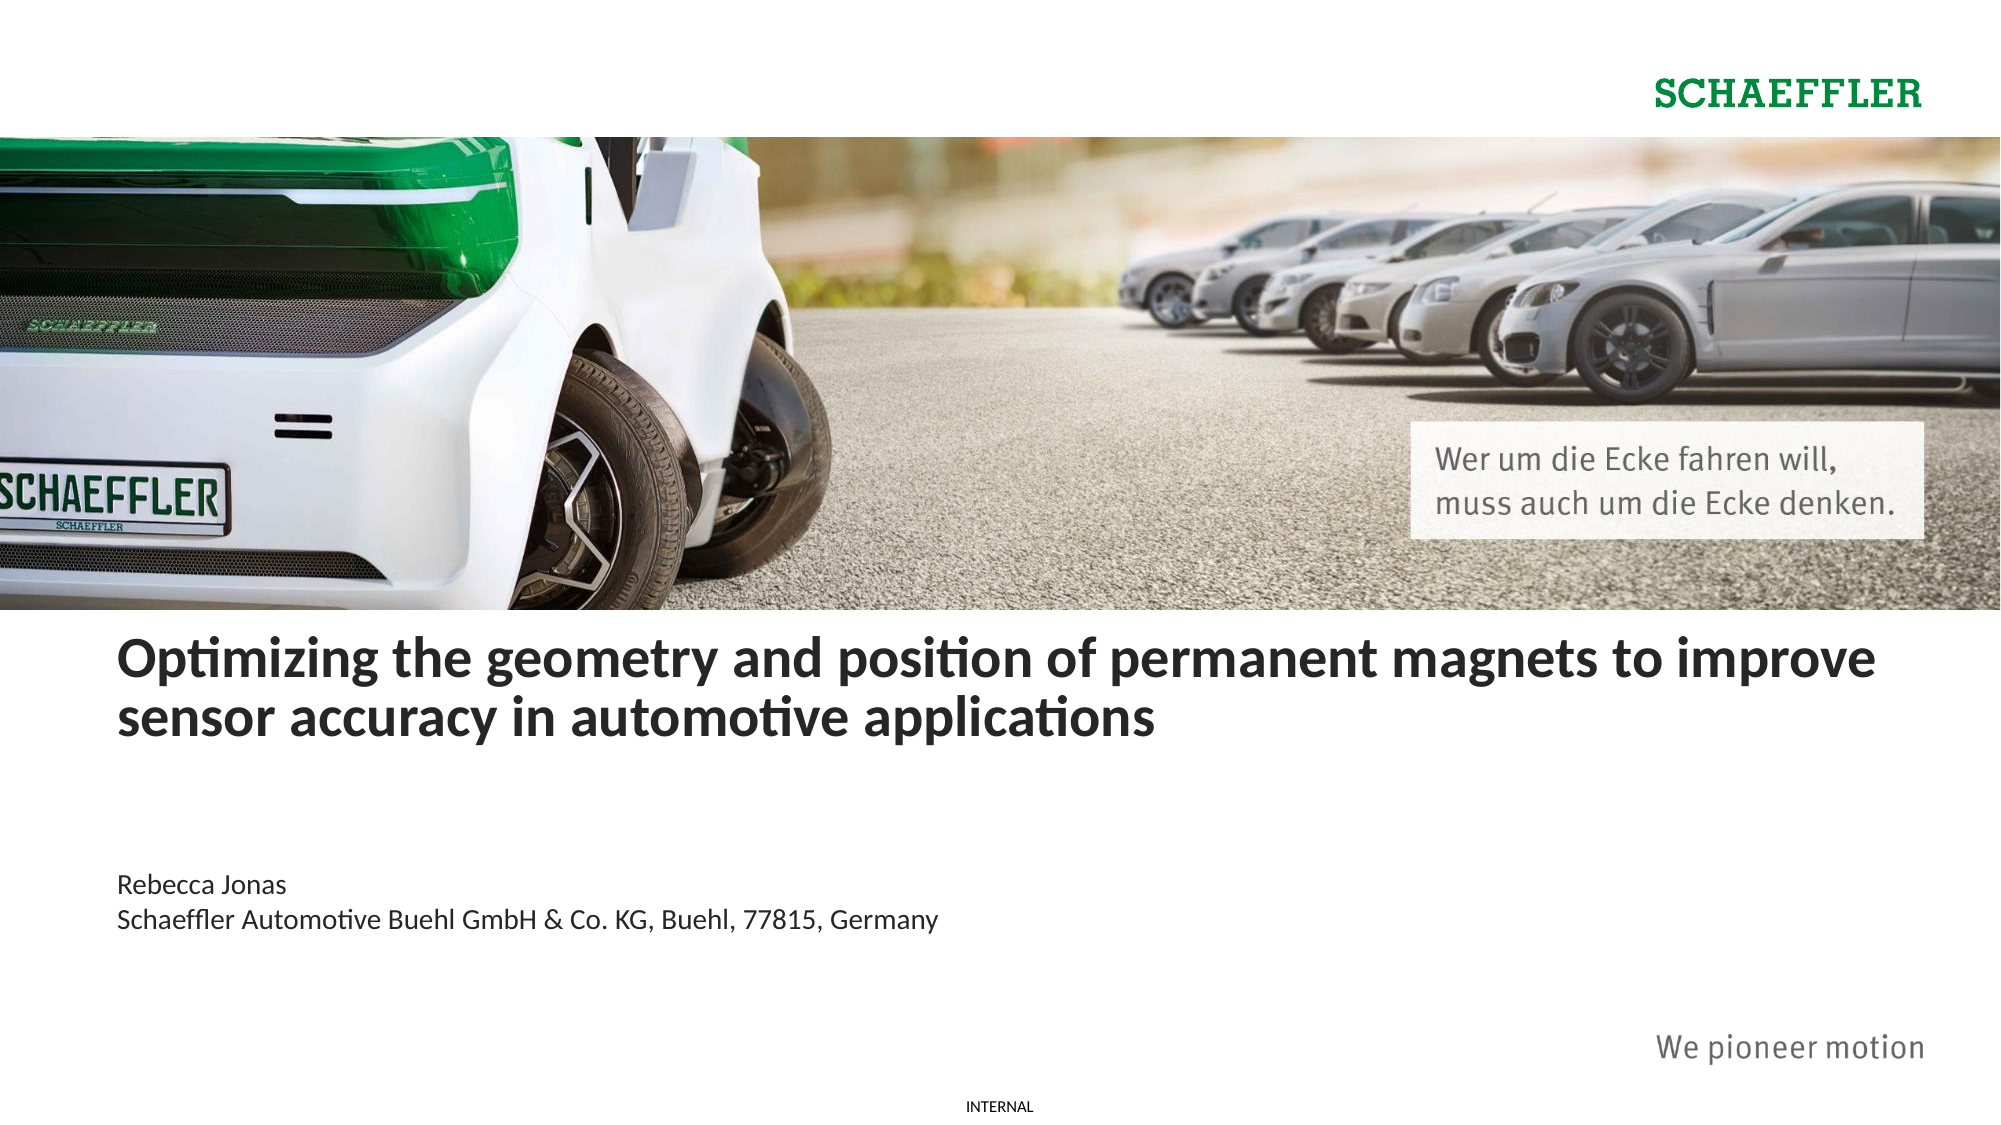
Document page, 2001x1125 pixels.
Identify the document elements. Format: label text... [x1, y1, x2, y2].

picture [1655, 1034, 1924, 1065]
picture [0, 137, 2001, 610]
title Optimizing the geometry and position of permanent magnets to improve sensor accuracy in automotive applications [117, 676, 1925, 749]
list Rebecca Jonas Schaefﬂer Automotive Buehl GmbH & Co. KG, Buehl, 77815, Germany [117, 828, 1890, 971]
